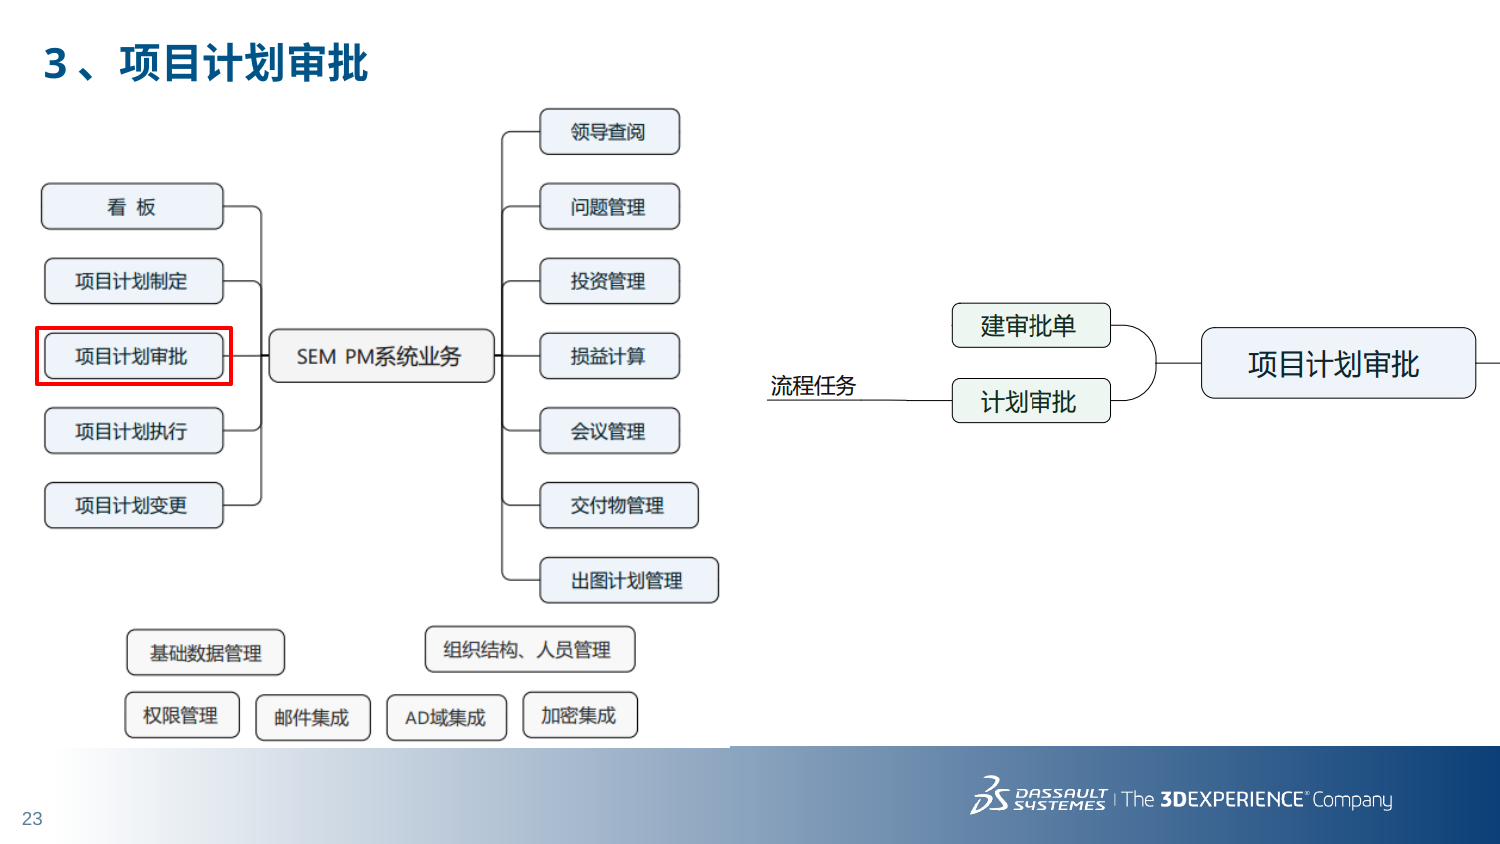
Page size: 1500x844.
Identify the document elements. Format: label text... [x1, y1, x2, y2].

picture [752, 287, 1500, 439]
picture [28, 99, 730, 748]
title 3、项目计划审批 [29, 23, 747, 100]
picture [962, 775, 1400, 815]
